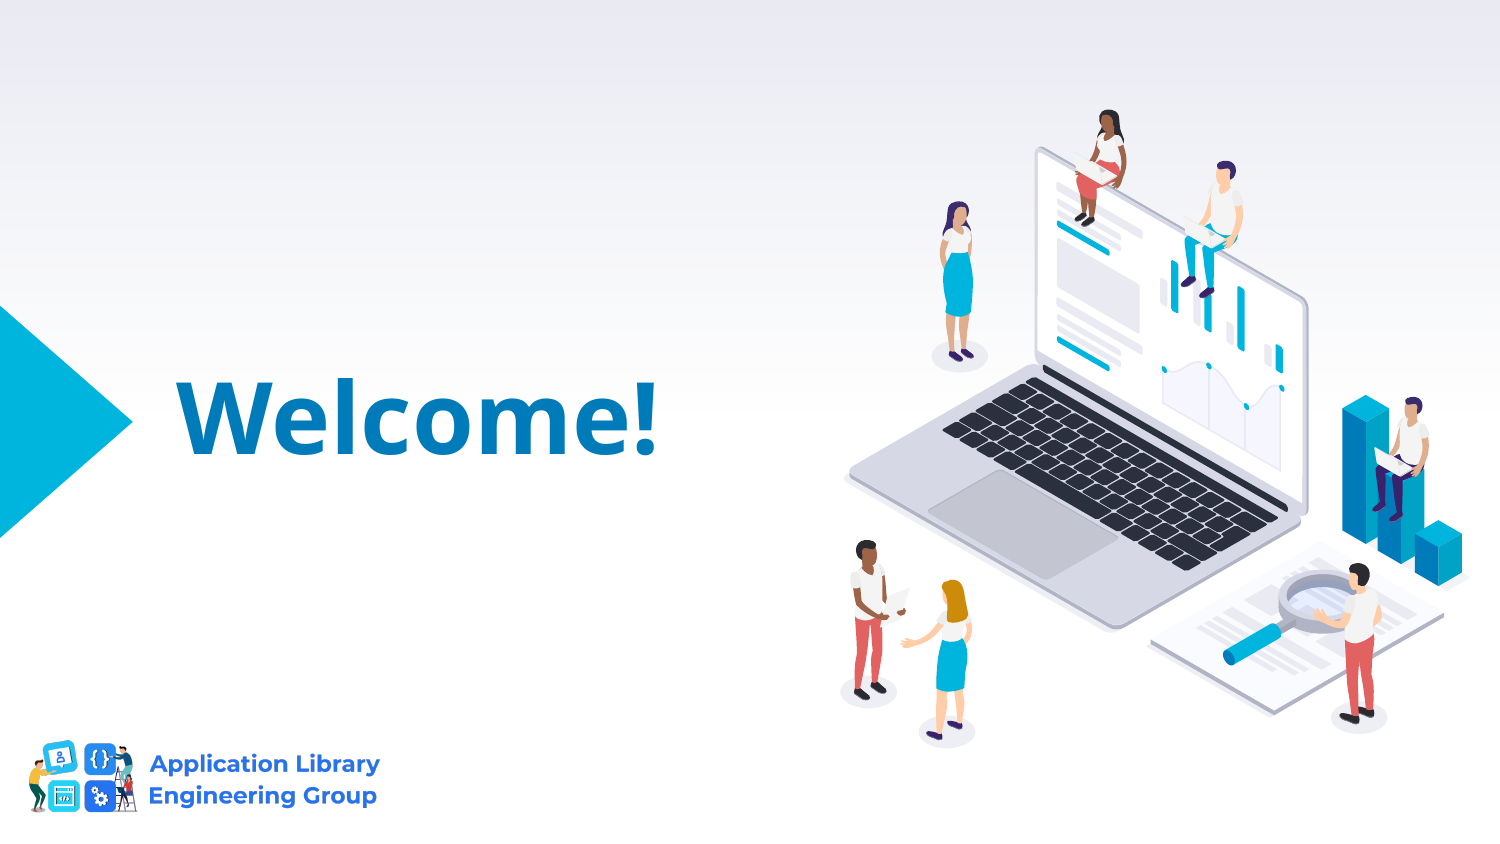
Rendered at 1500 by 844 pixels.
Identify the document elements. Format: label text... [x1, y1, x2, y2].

picture [0, 699, 416, 844]
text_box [839, 109, 1471, 749]
title Welcome! [176, 305, 834, 538]
